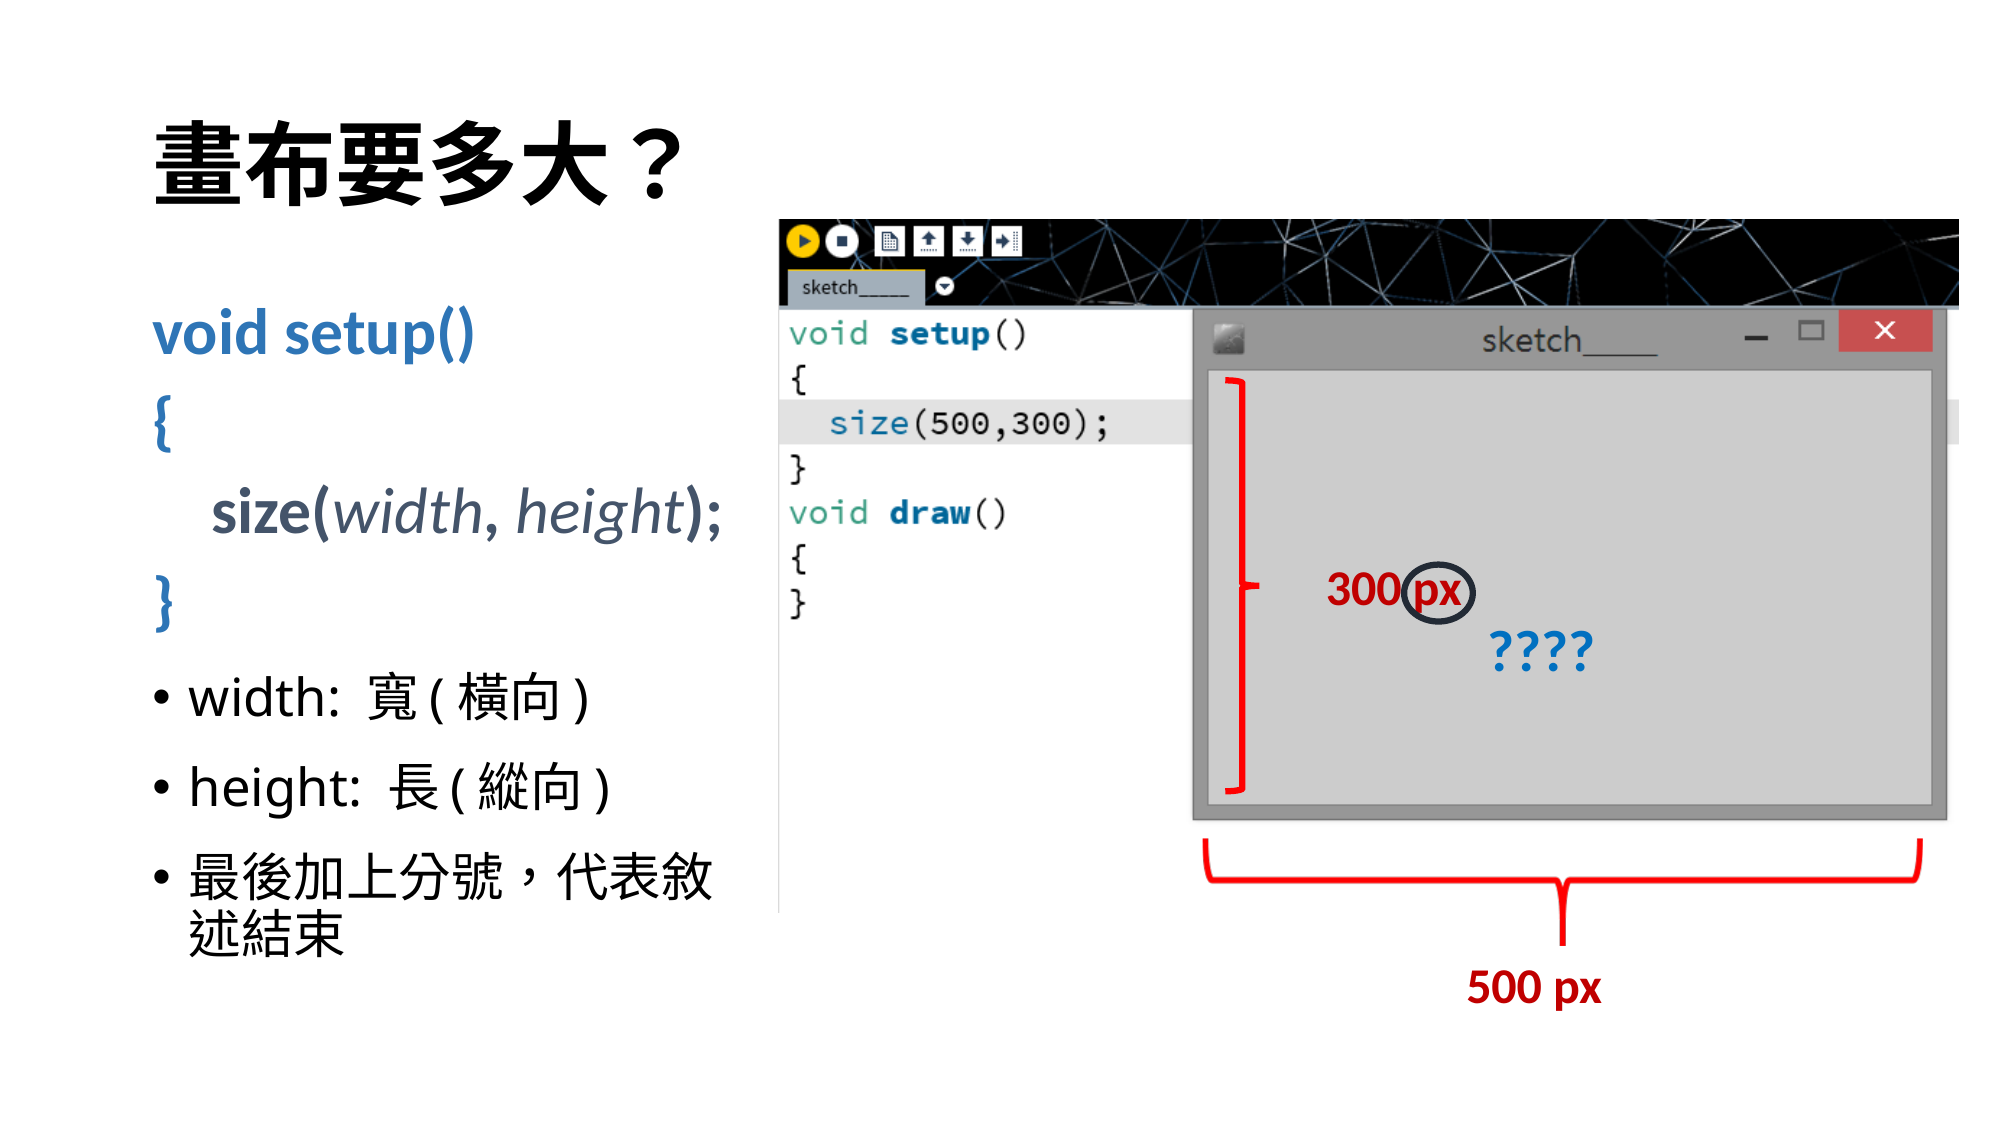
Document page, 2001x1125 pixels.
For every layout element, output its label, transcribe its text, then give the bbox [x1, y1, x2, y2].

title 畫布要多大？ [137, 59, 1863, 278]
text_box 500 px [1451, 946, 1733, 1021]
list void setup() { size(width, height); } width: 寬(橫向) height: 長(縱向) 最後加上分號，代表敘述結束 [137, 290, 743, 1050]
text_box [778, 219, 1959, 946]
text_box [1404, 564, 1644, 692]
